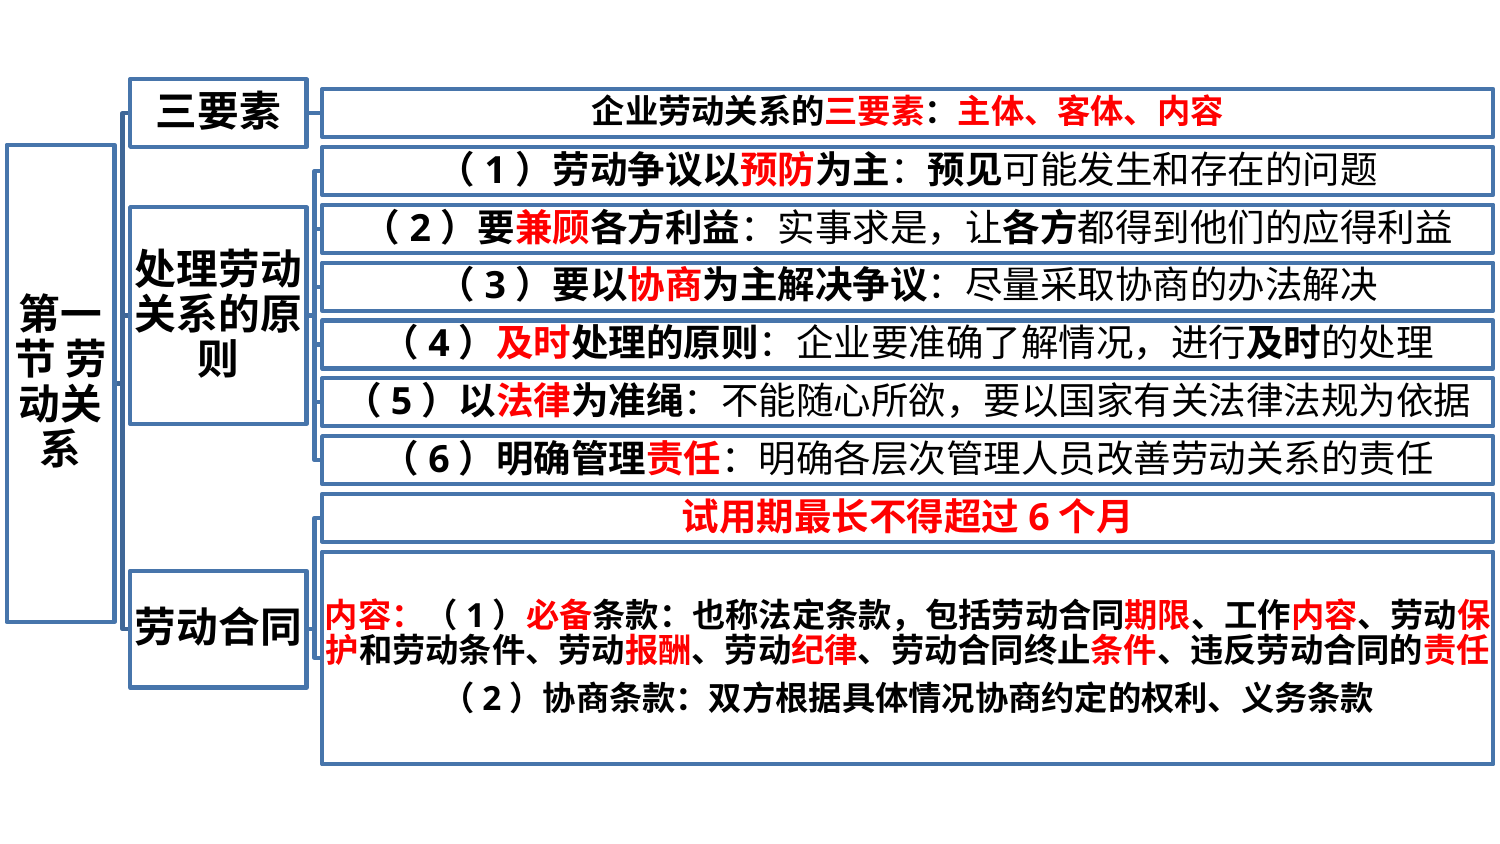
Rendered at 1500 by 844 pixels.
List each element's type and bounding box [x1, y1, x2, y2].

text_box [5, 0, 1495, 844]
